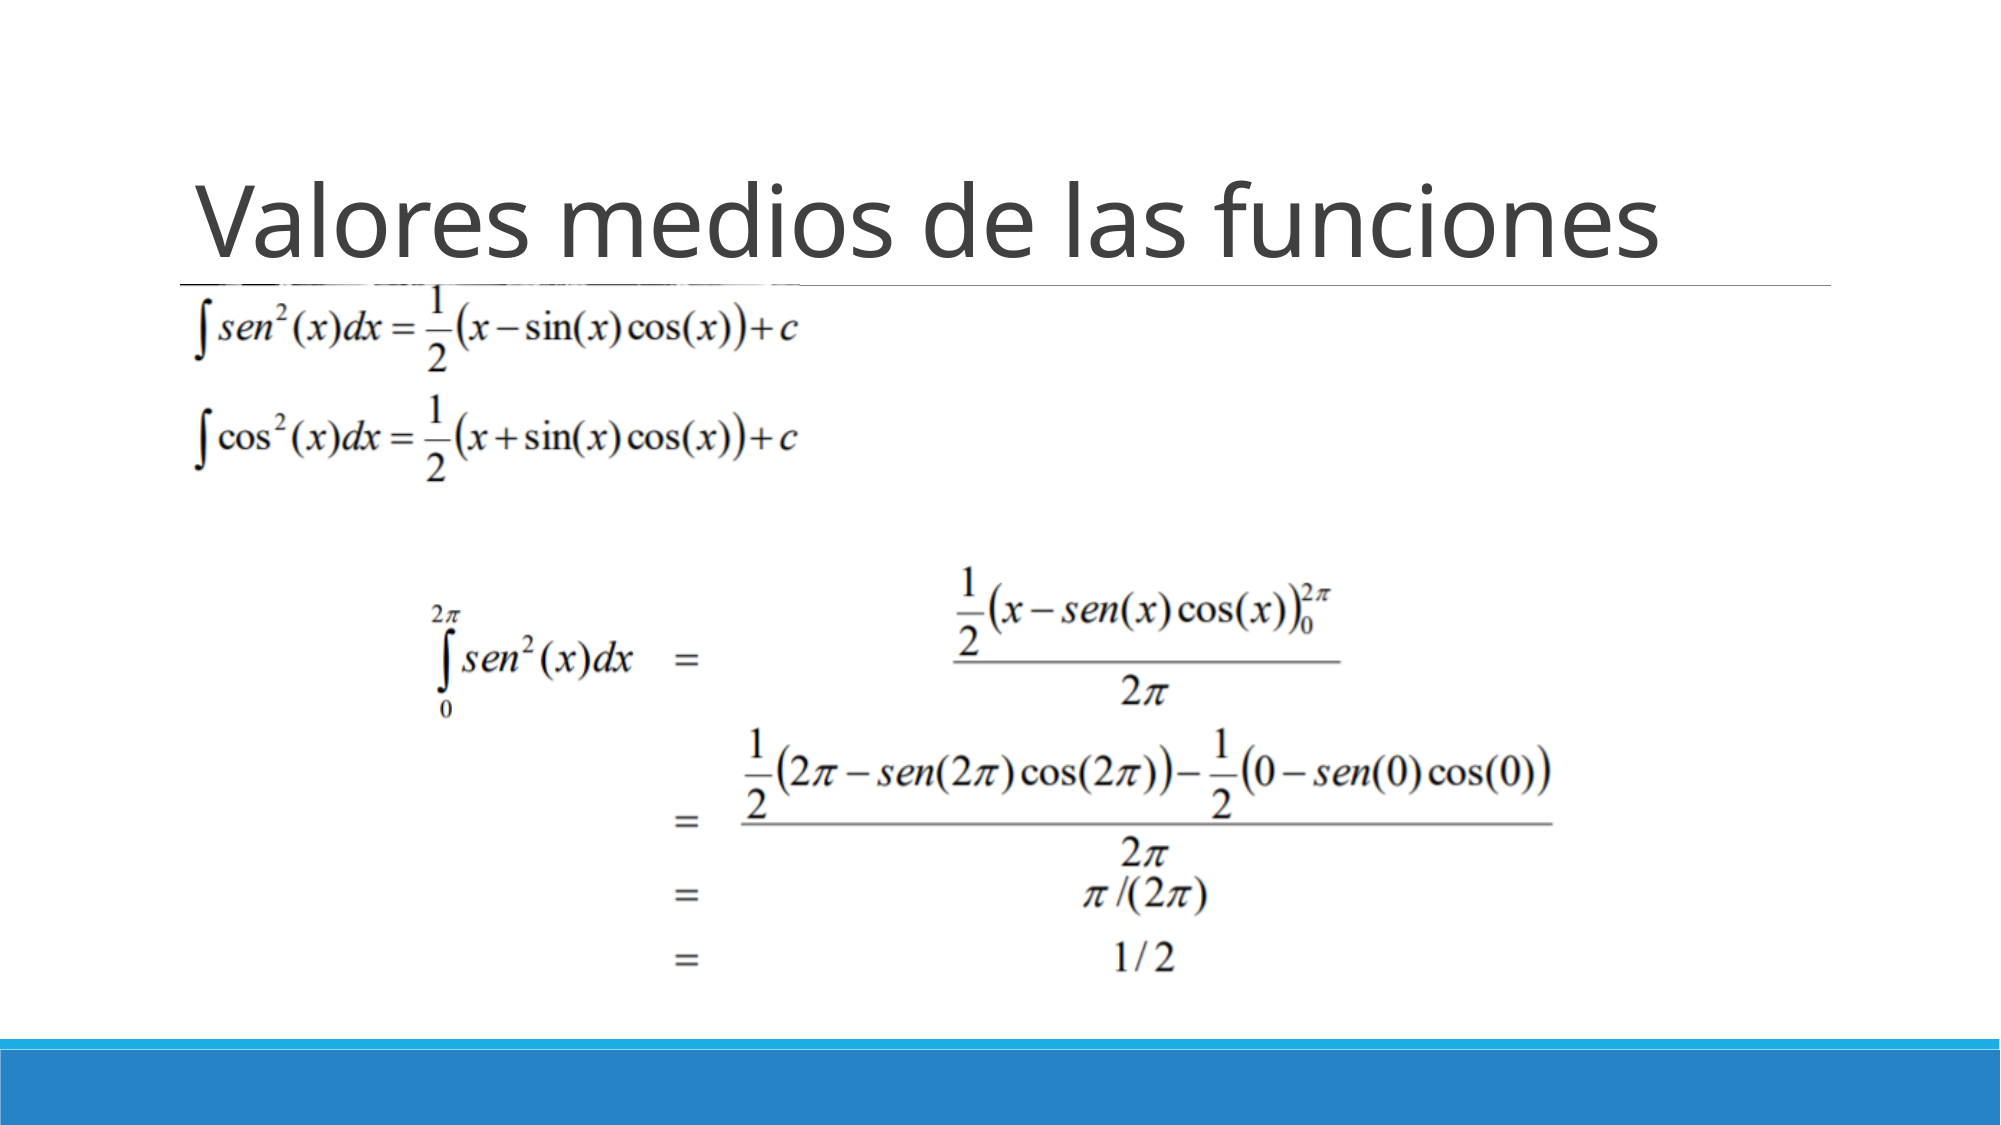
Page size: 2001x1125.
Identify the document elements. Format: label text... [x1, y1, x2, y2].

picture [392, 534, 1565, 982]
title Valores medios de las funciones [180, 47, 1830, 285]
picture [179, 284, 801, 509]
